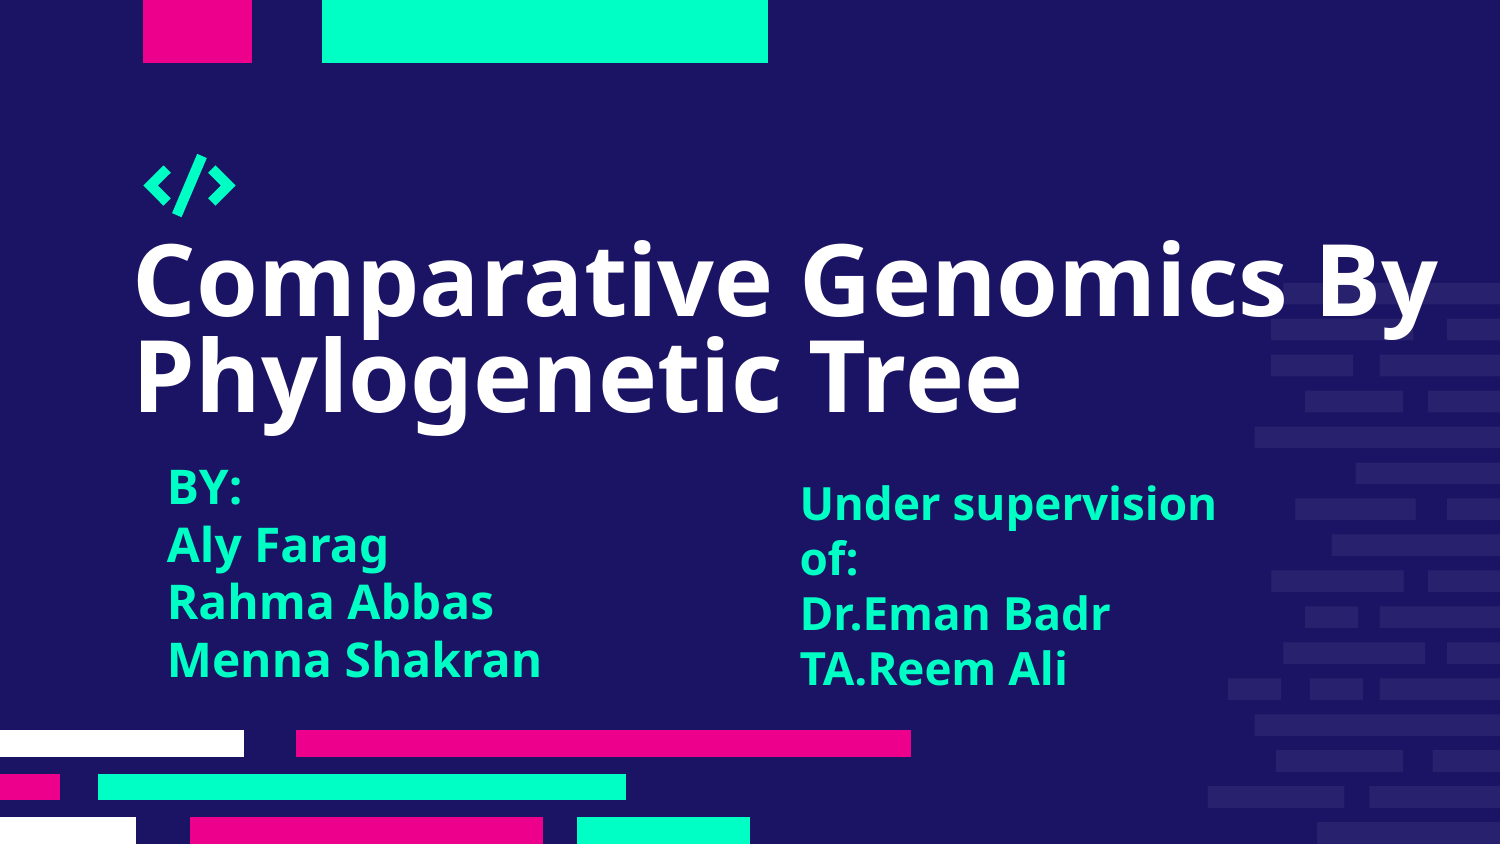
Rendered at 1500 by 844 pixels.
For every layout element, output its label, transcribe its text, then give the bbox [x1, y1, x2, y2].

title Comparative Genomics By Phylogenetic Tree [117, 224, 1500, 538]
subtitle Under supervision of: Dr.Eman Badr TA.Reem Ali [784, 474, 1241, 698]
subtitle BY: Aly Farag Rahma Abbas Menna Shakran [151, 457, 567, 680]
